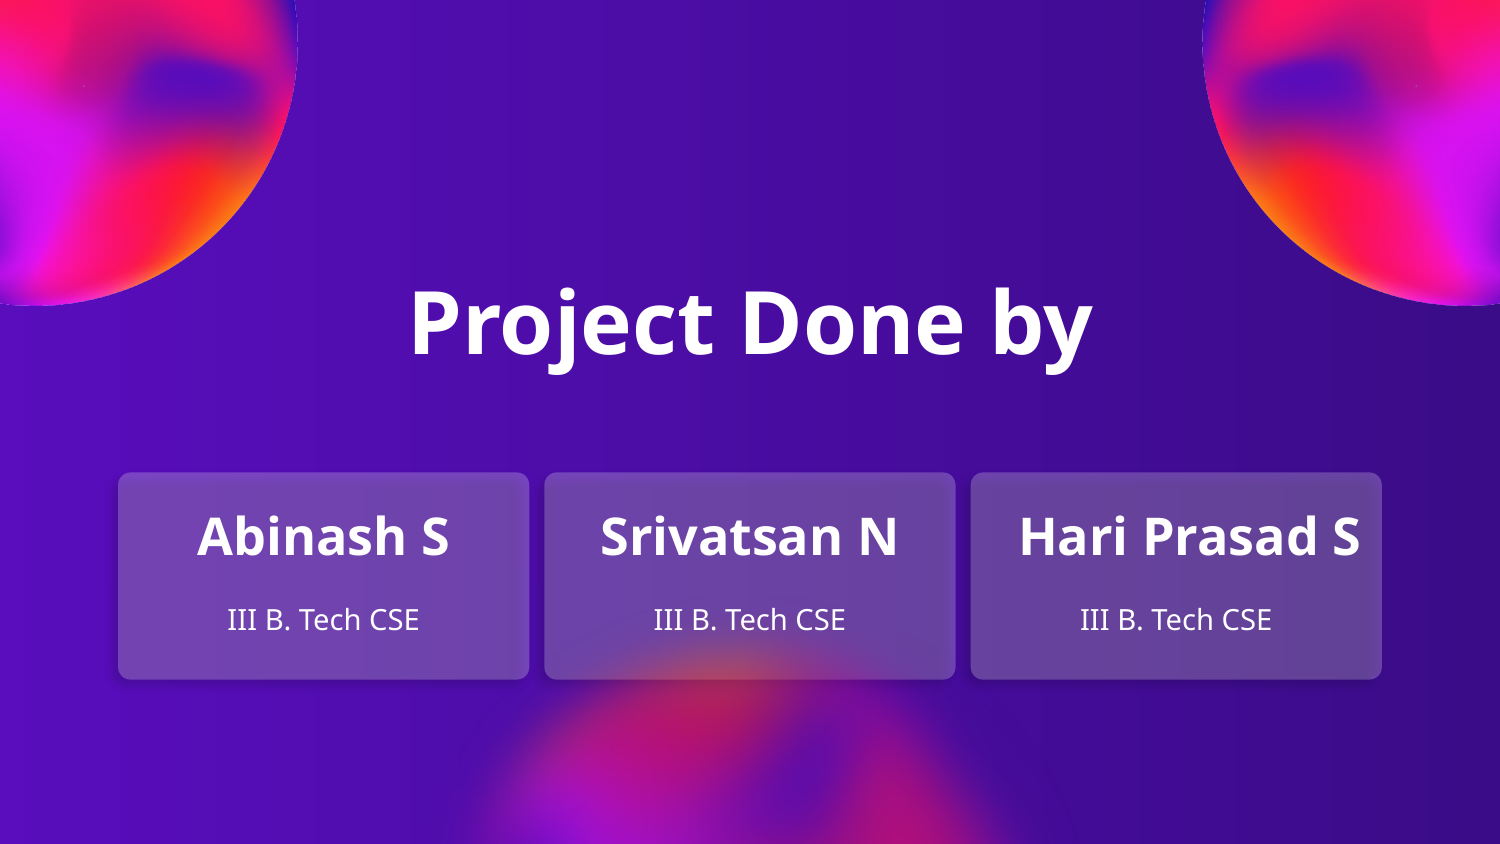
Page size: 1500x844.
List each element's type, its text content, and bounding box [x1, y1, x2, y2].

subtitle III B. Tech CSE [558, 585, 942, 645]
subtitle III B. Tech CSE [984, 585, 1368, 645]
title Srivatsan N [558, 488, 942, 576]
picture [0, 0, 298, 306]
title Abinash S [132, 488, 515, 576]
title Project Done by [118, 252, 1382, 347]
picture [1202, 0, 1500, 306]
picture [406, 596, 1094, 844]
title Hari Prasad S [984, 488, 1396, 576]
subtitle III B. Tech CSE [132, 585, 515, 645]
